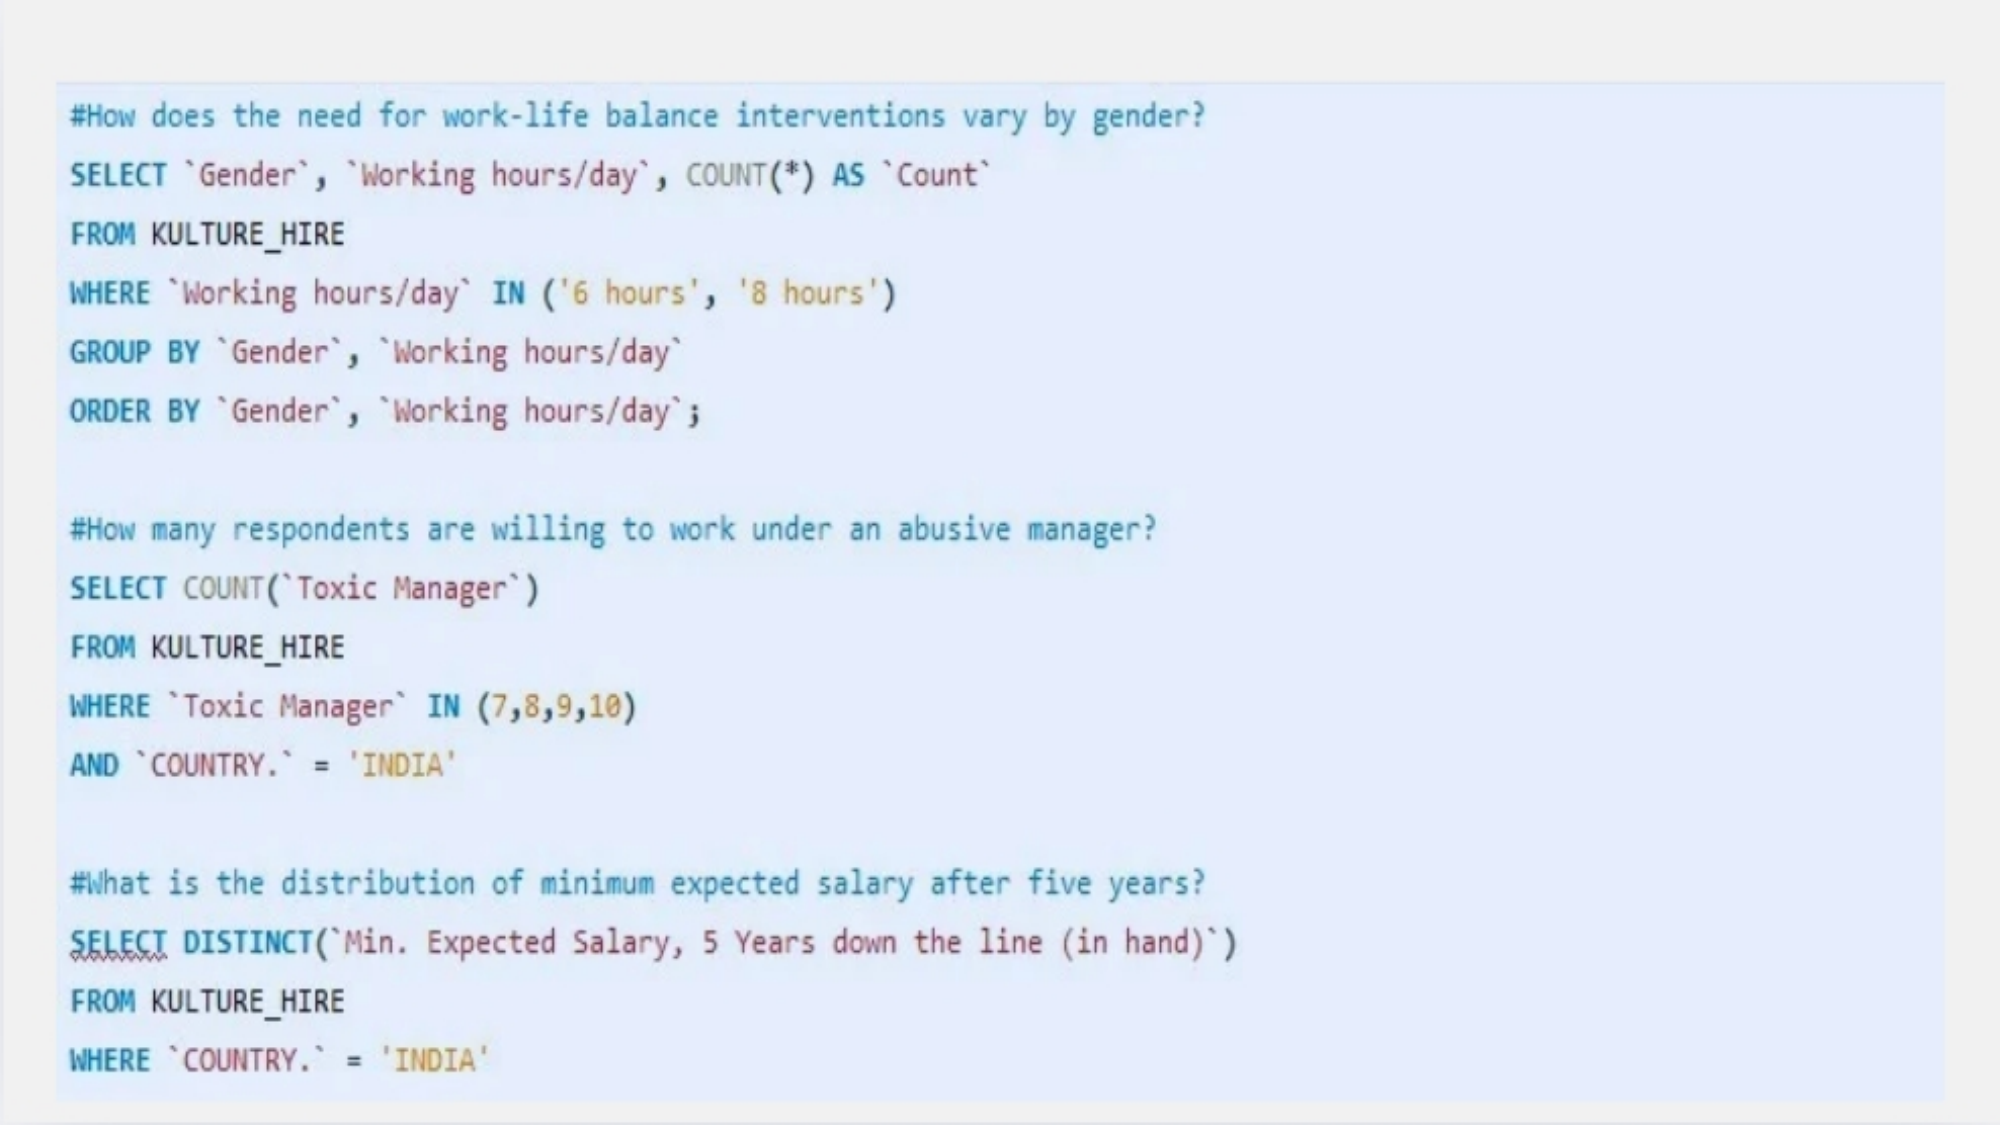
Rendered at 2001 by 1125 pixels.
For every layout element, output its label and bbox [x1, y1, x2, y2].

list [0, 0, 2000, 1125]
